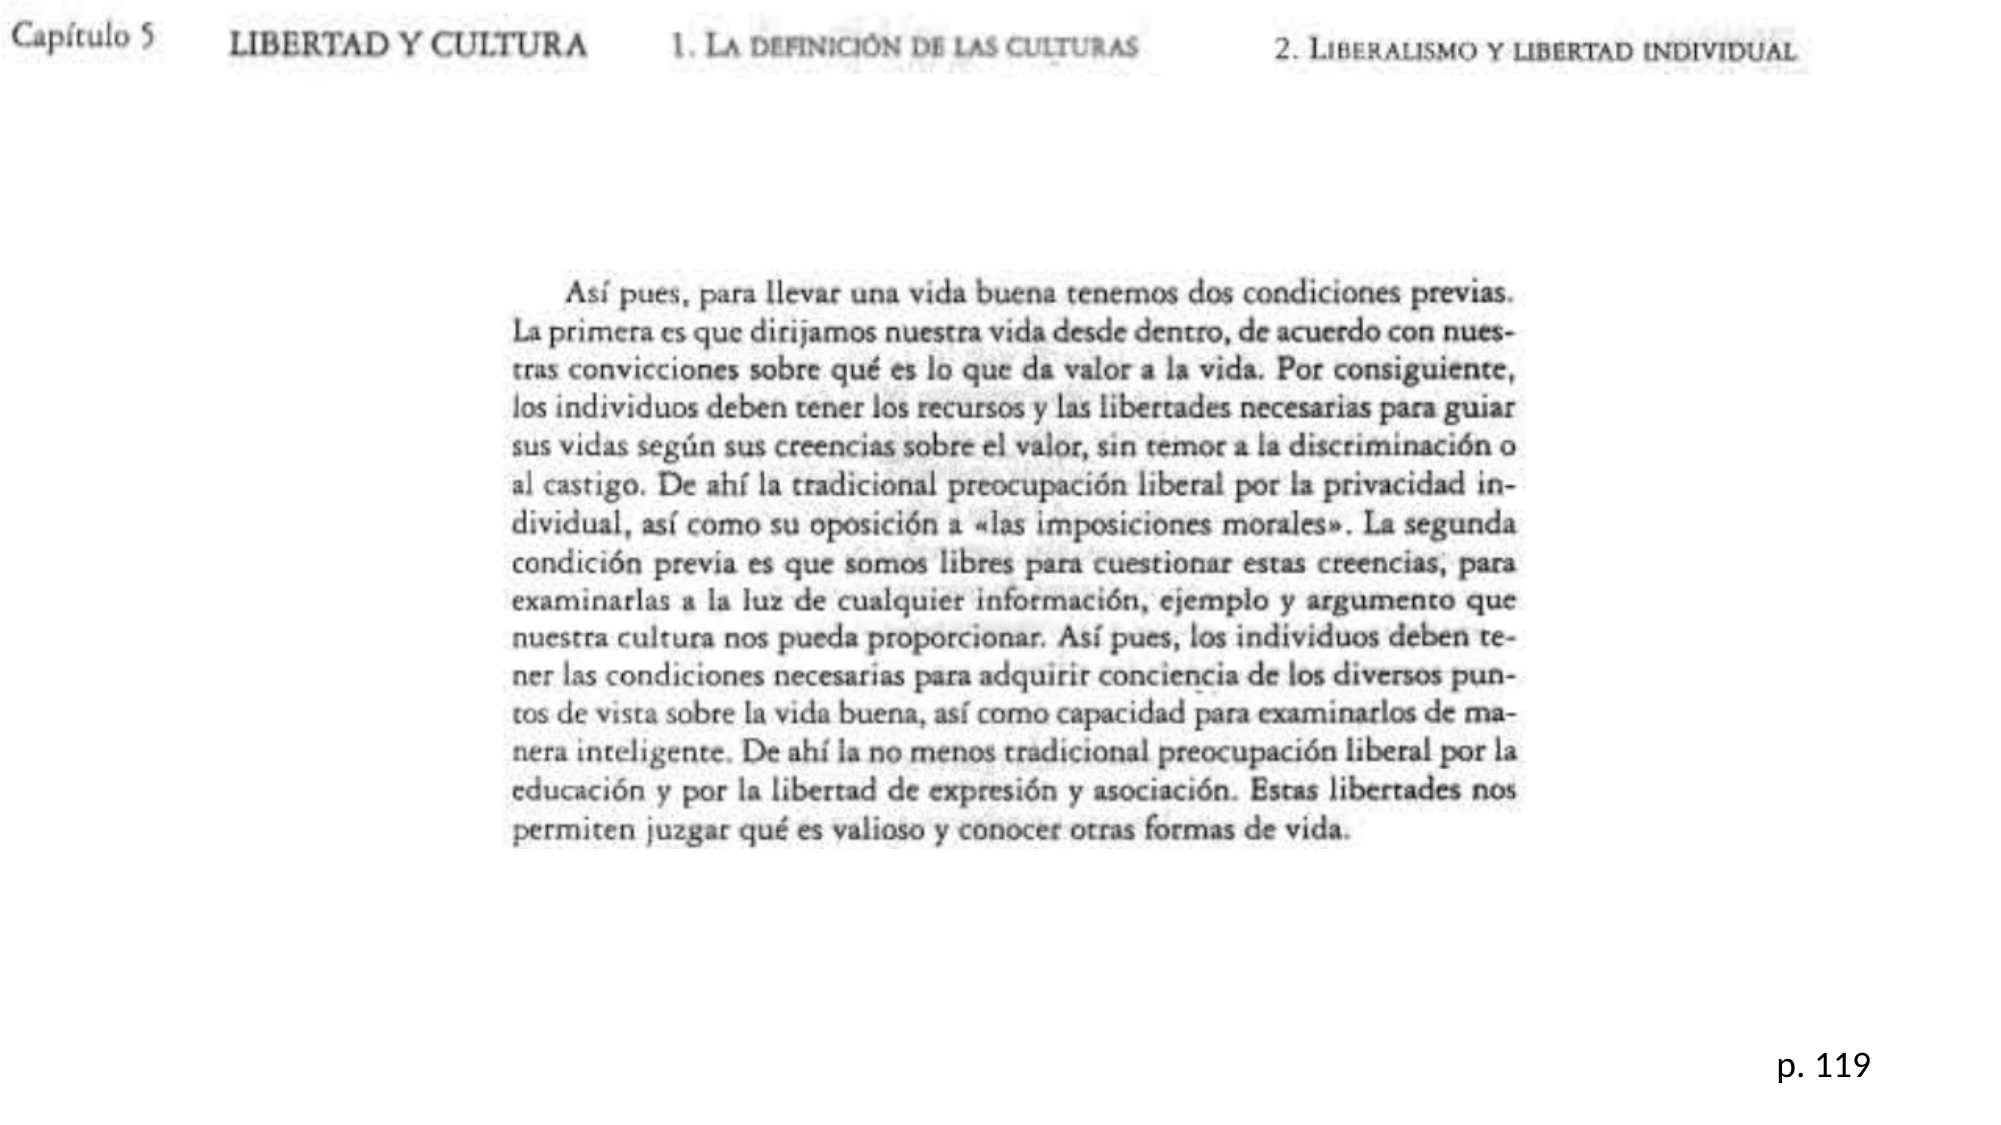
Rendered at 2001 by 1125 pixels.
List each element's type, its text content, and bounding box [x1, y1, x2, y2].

picture [0, 0, 177, 65]
picture [483, 264, 1535, 849]
picture [1252, 14, 1817, 75]
picture [646, 11, 1174, 78]
picture [203, 0, 621, 83]
text_box p. 119 [1761, 1032, 1980, 1092]
